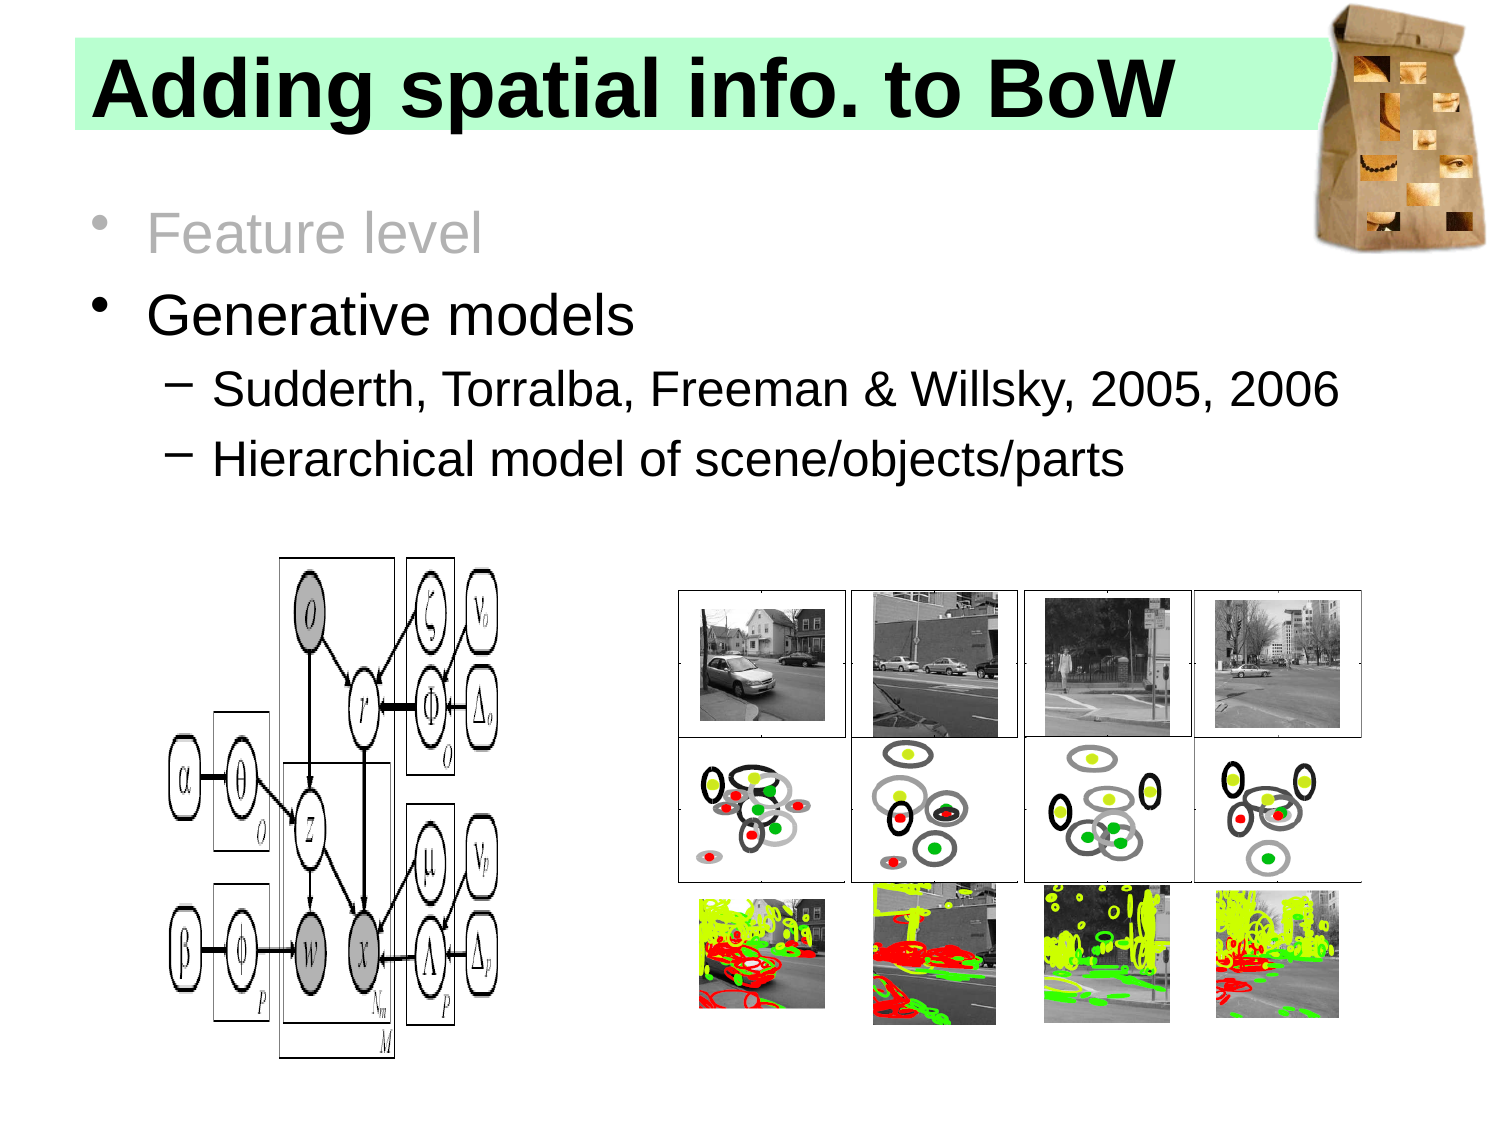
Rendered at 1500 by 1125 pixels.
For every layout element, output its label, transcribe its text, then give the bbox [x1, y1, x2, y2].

picture [674, 587, 1362, 1026]
title Adding spatial info. to BoW [74, 37, 1295, 131]
list Feature level Generative models Sudderth, Torralba, Freeman & Willsky, 2005, 2006 Hierarchical model of scene/objects/parts [74, 187, 1426, 931]
picture [162, 537, 501, 1068]
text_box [1300, 0, 1500, 263]
